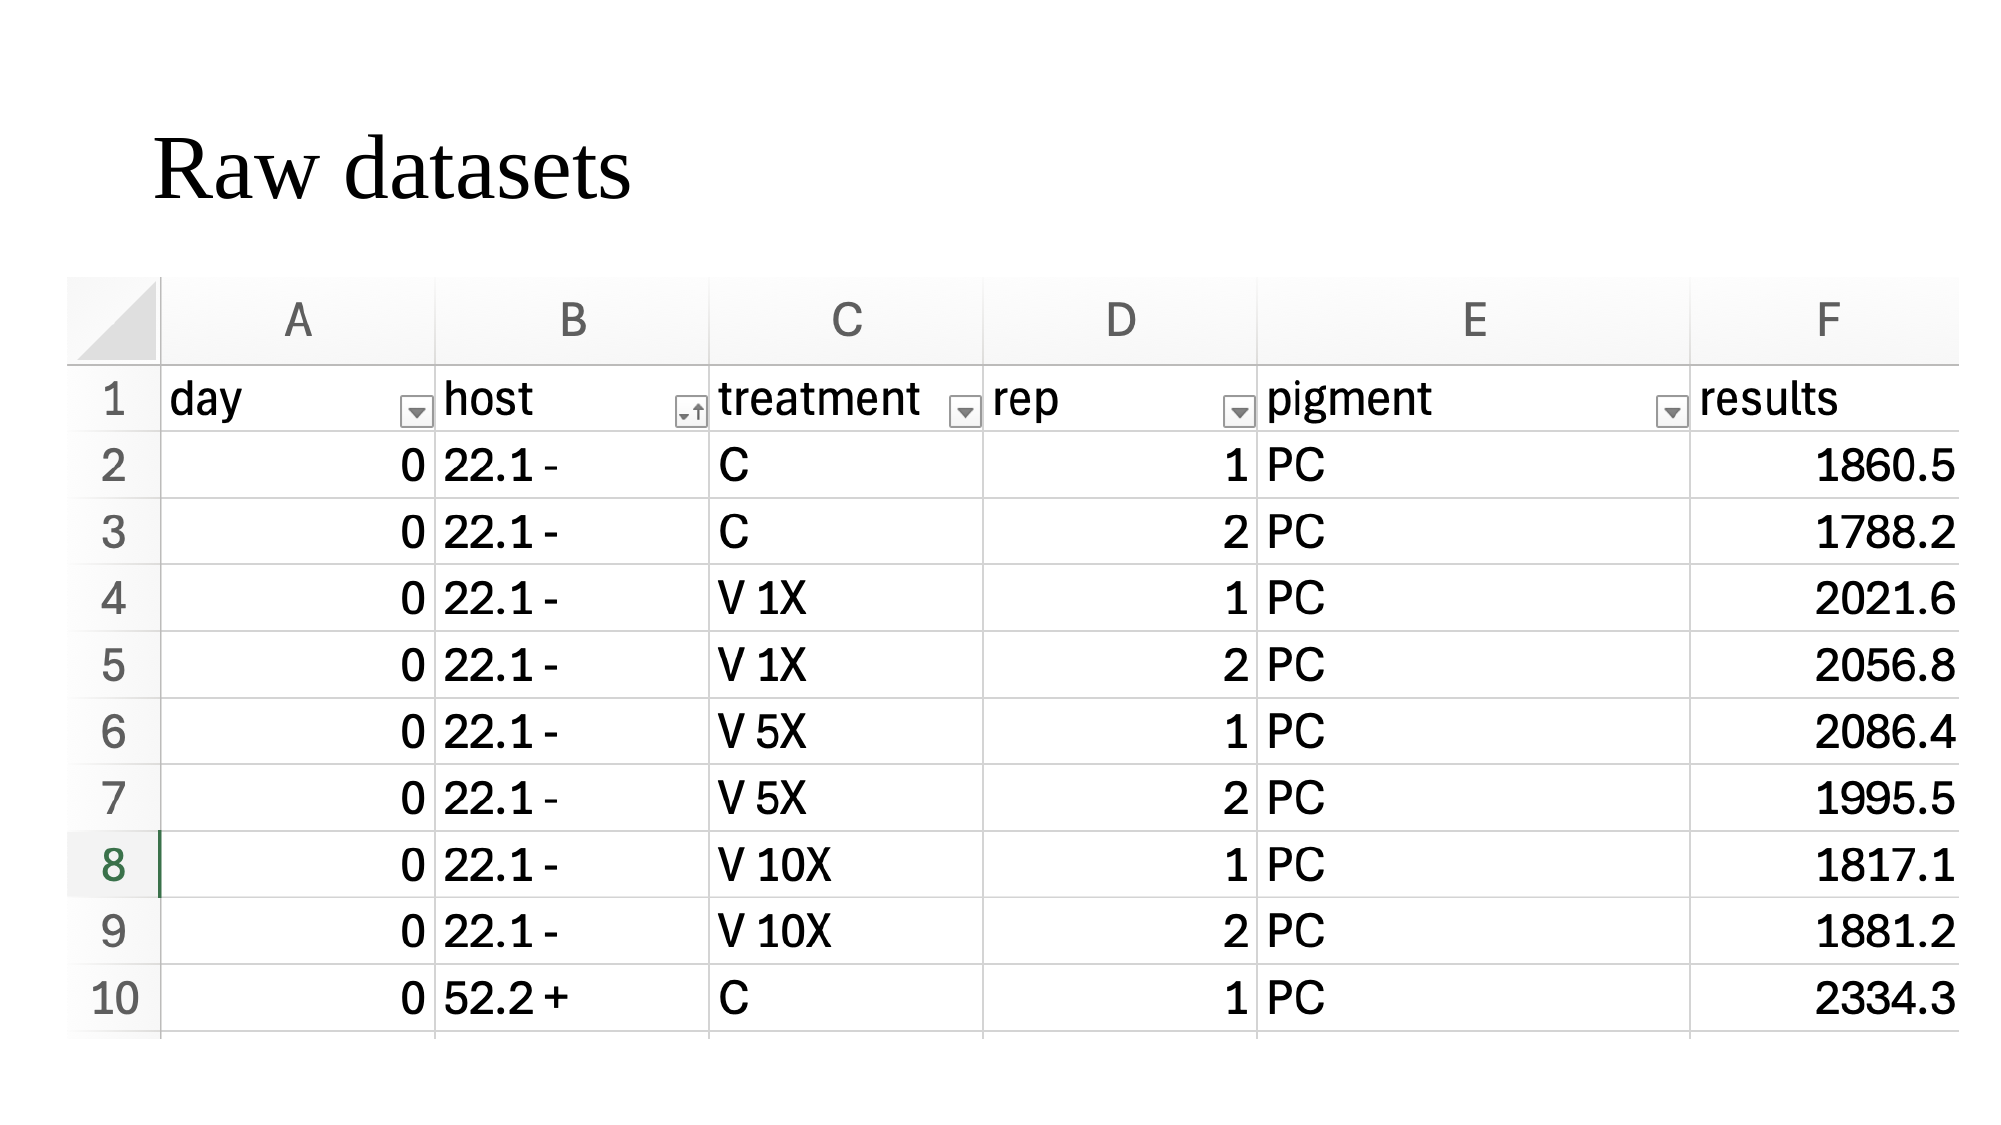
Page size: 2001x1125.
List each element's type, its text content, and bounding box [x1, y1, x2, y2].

title Raw datasets [137, 59, 1863, 276]
picture [67, 276, 1959, 1040]
